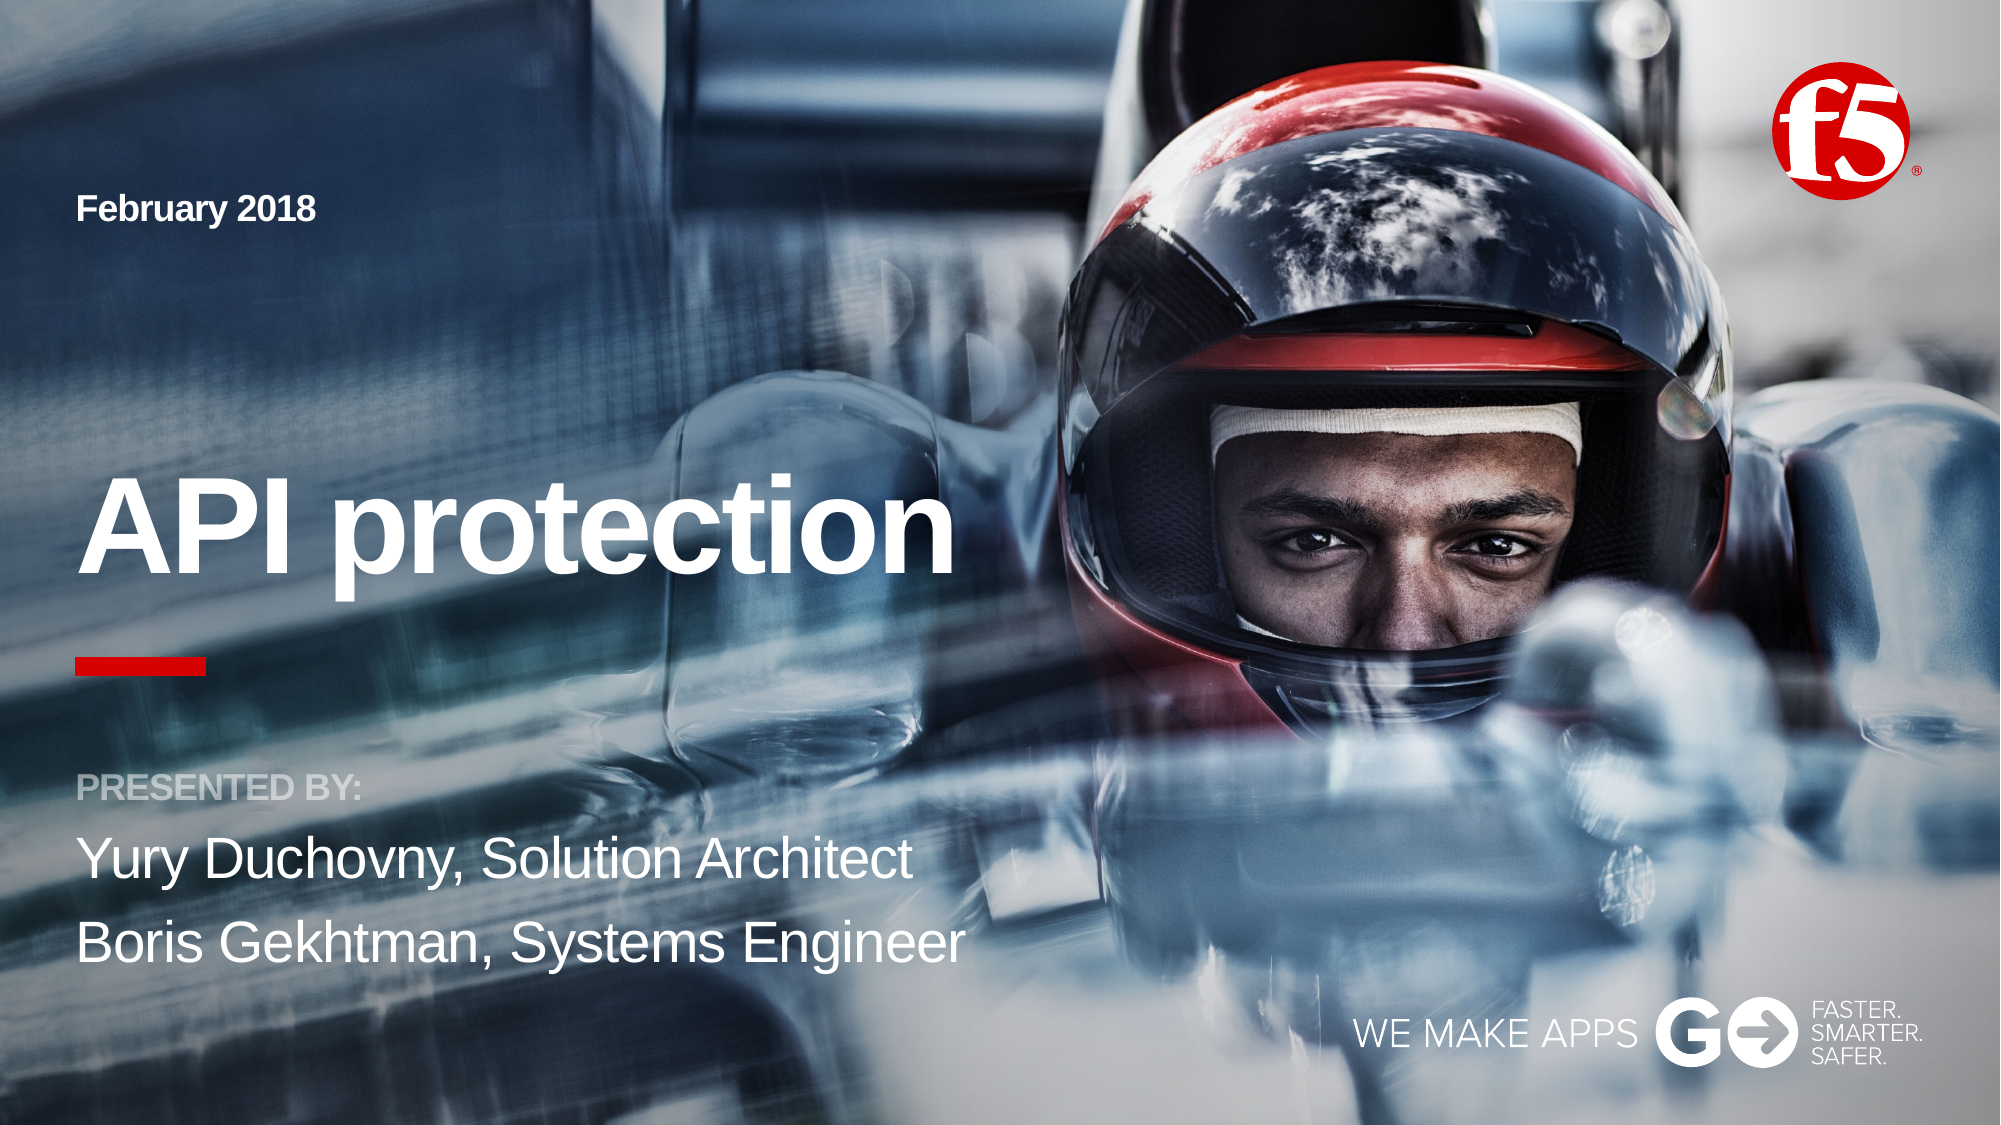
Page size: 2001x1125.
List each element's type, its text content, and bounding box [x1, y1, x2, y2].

title API protection [50, 427, 1925, 630]
subtitle Yury Duchovny, Solution Architect Boris Gekhtman, Systems Engineer [50, 802, 1036, 1003]
picture [0, 0, 2000, 1125]
list February 2018 [50, 163, 834, 259]
